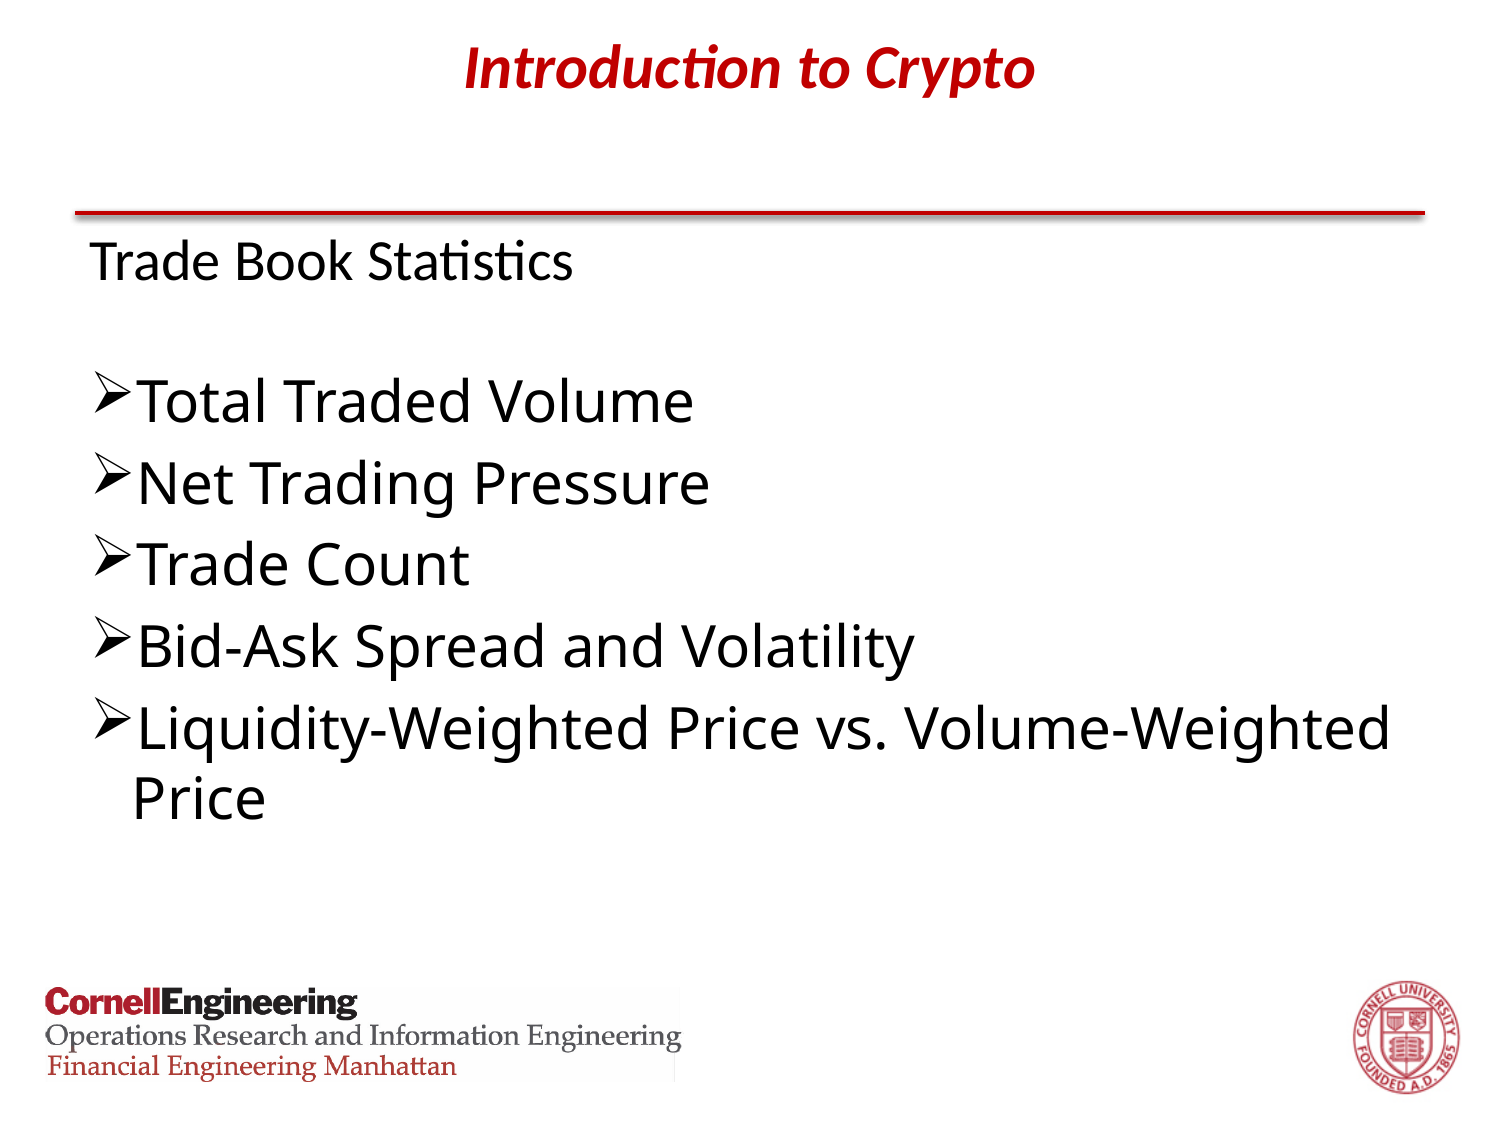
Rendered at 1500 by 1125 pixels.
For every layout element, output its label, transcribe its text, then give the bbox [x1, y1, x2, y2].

picture [1320, 944, 1493, 1125]
picture [45, 987, 828, 1082]
title Introduction to Crypto [75, 18, 1425, 207]
list Trade Book Statistics Total Traded Volume Net Trading Pressure Trade Count Bid-Ask Spread and Volatility Liquidity-Weighted Price vs. Volume-Weighted Price [75, 215, 1425, 972]
